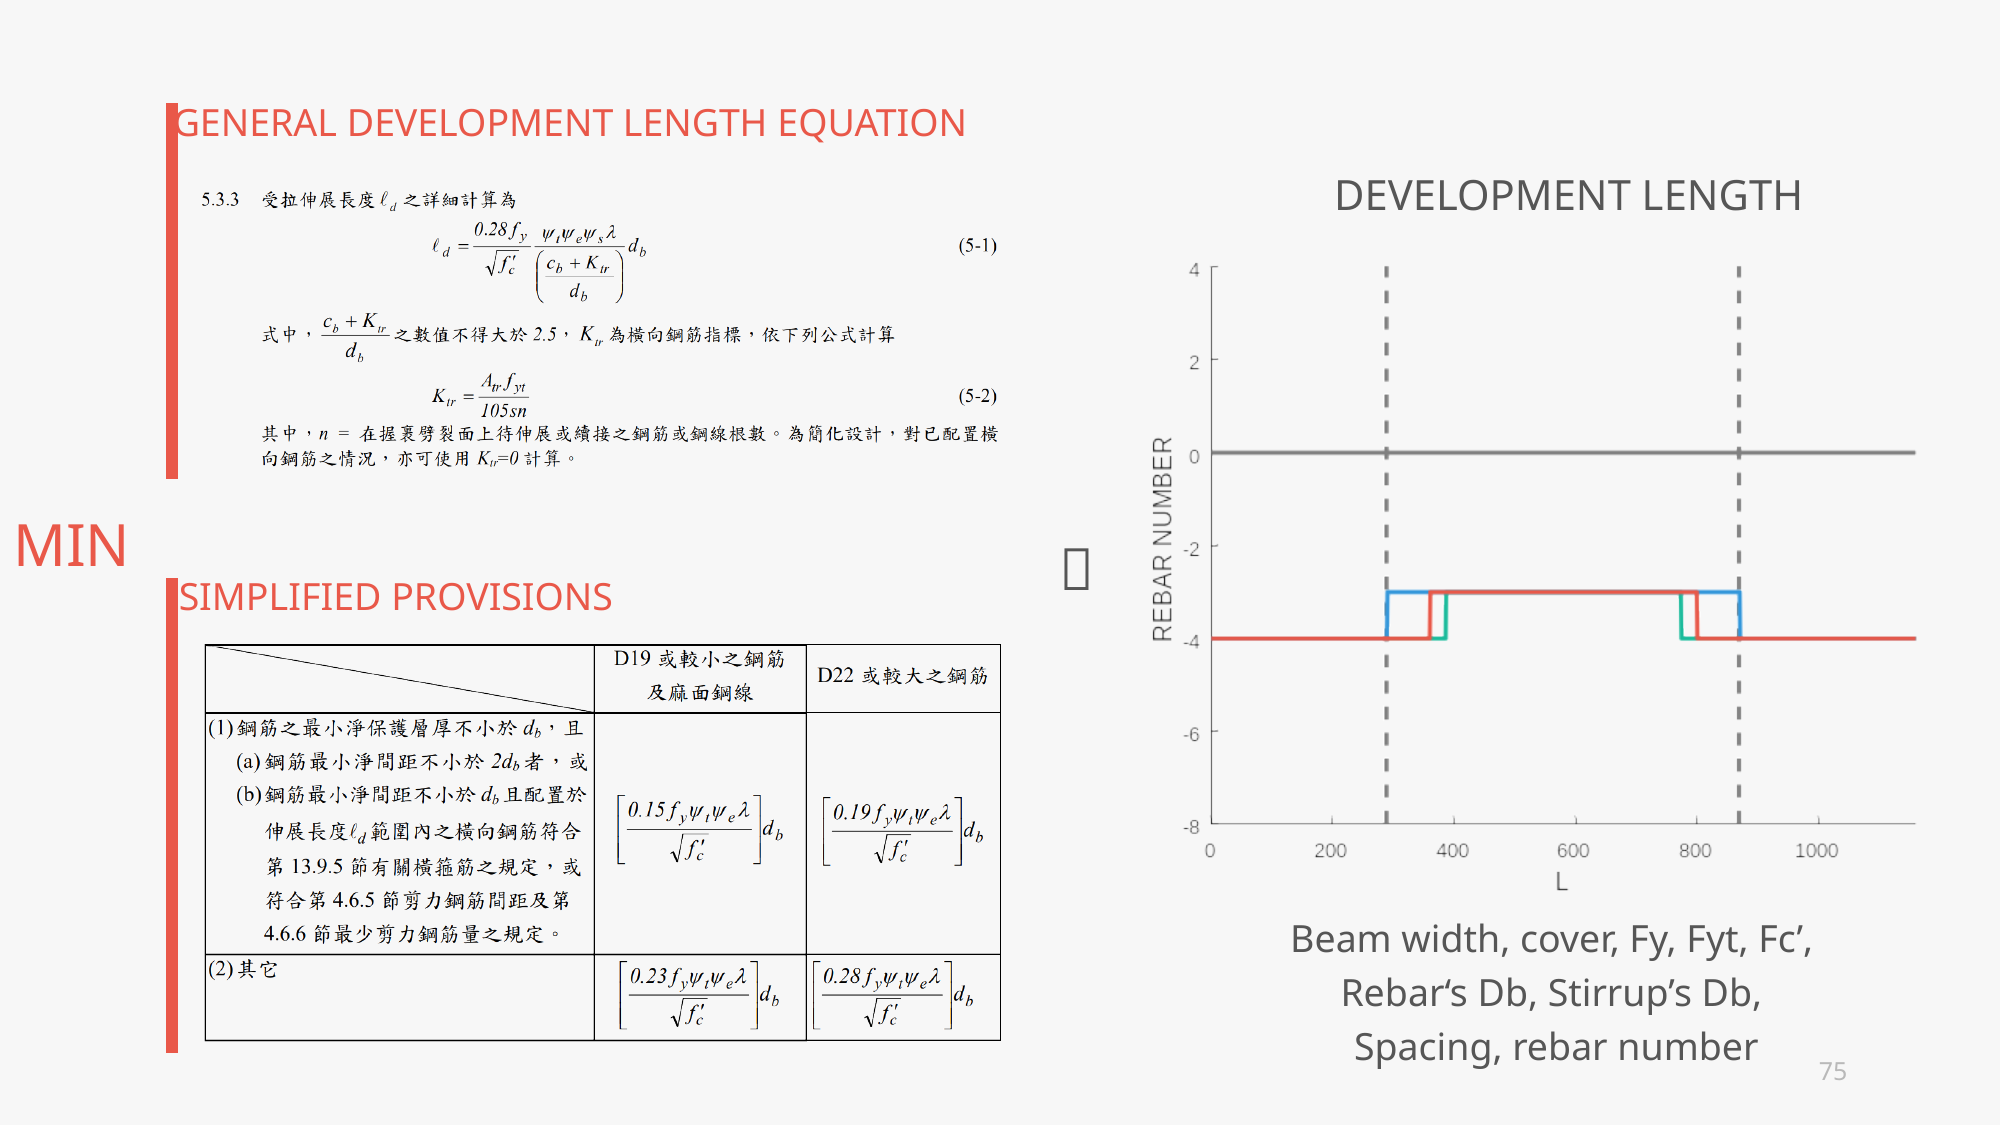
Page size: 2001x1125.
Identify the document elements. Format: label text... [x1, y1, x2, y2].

text_box  [1060, 510, 1092, 610]
text_box DEVELOPMENT LENGTH [1334, 151, 1819, 216]
text_box GENERAL DEVELOPMENT LENGTH EQUATION [172, 82, 982, 152]
text_box Beam width, cover, Fy, Fyt, Fc’, Rebar‘s Db, Stirrup’s Db, Spacing, rebar number [1289, 898, 1829, 1076]
picture [201, 640, 1002, 1043]
picture [200, 187, 1001, 469]
text_box MIN [13, 486, 145, 585]
picture [1092, 216, 2000, 897]
text_box SIMPLIFIED PROVISIONS [178, 556, 629, 626]
slide_number 75 [1412, 1042, 1863, 1103]
